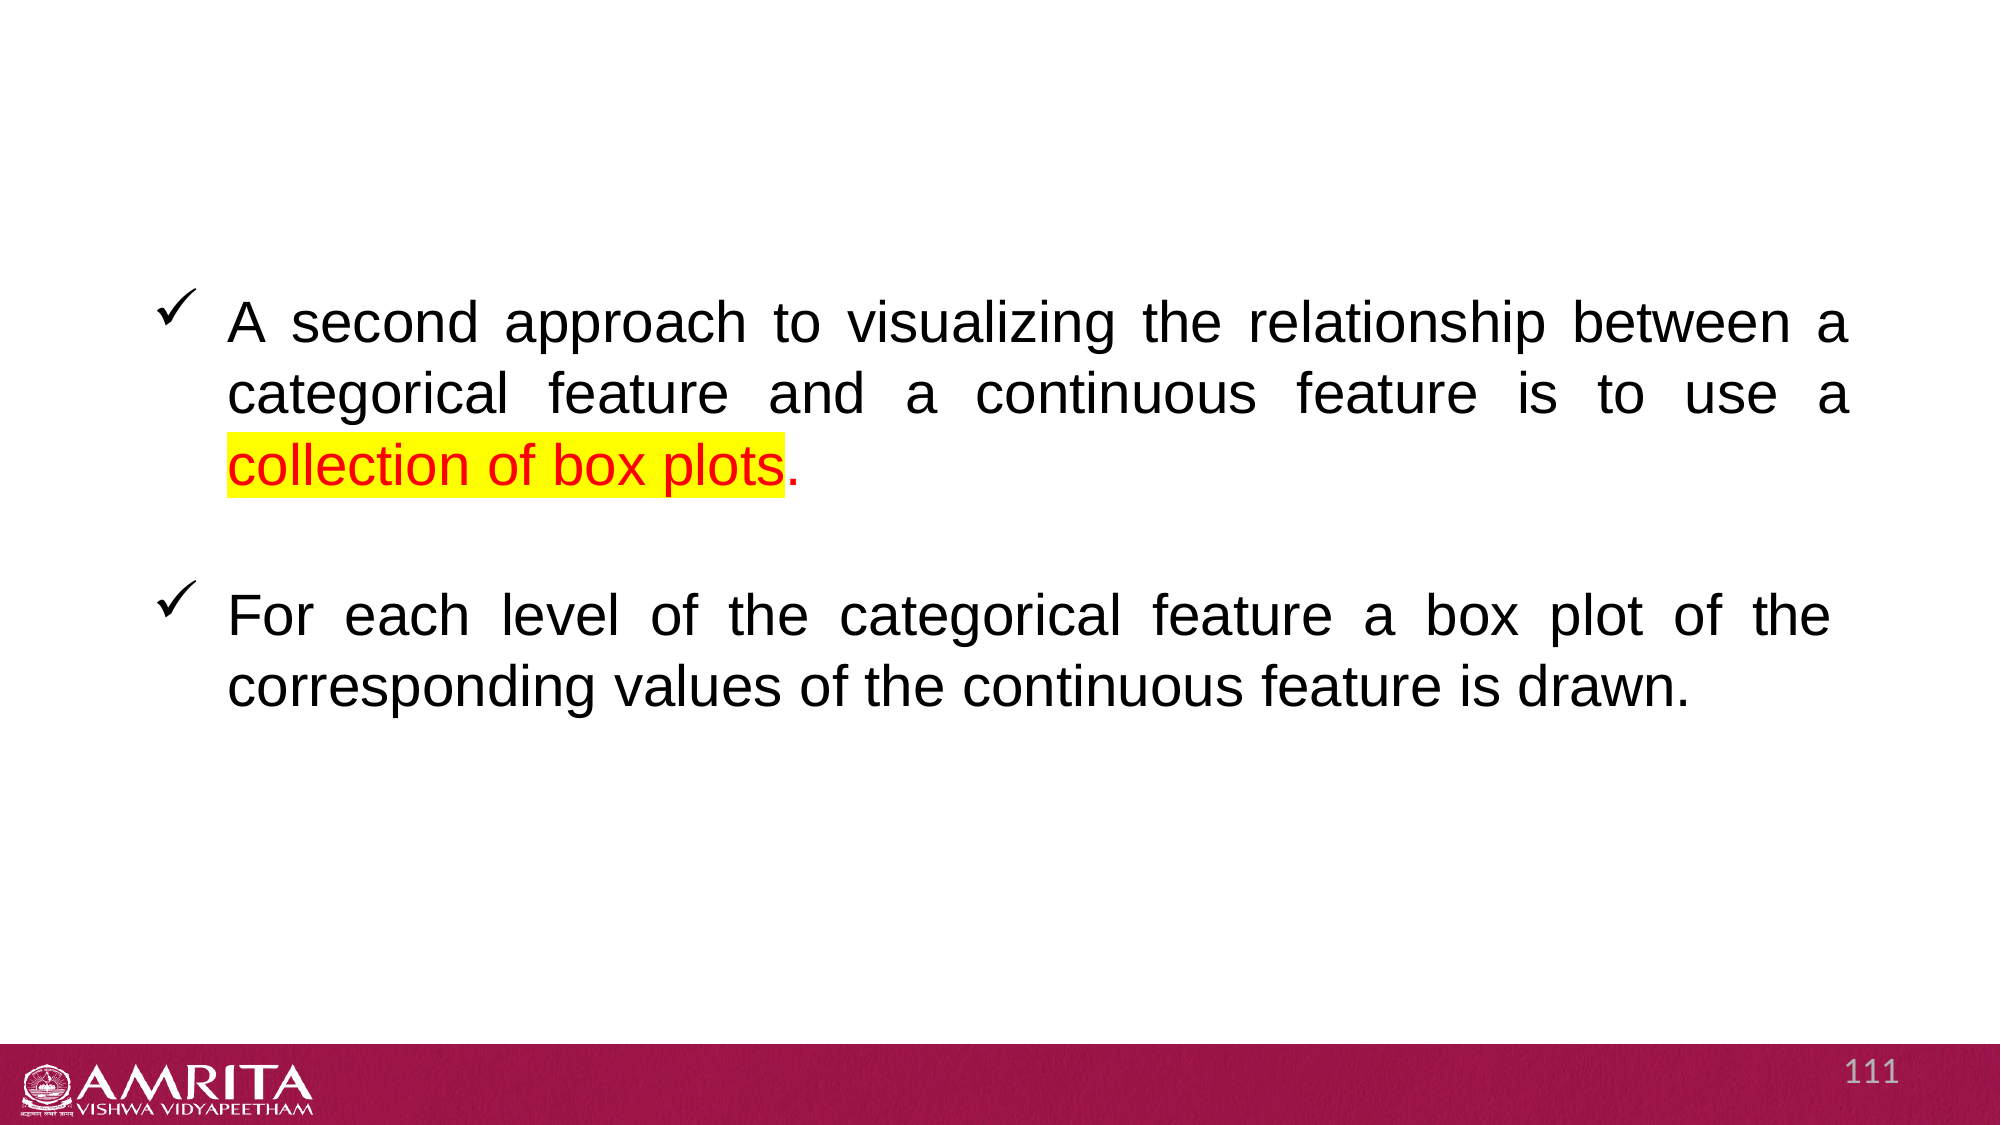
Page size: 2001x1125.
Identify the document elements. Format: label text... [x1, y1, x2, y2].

slide_number 111 [1440, 1046, 1900, 1103]
list A second approach to visualizing the relationship between a categorical feature and a continuous feature is to use a collection of box plots. For each level of the categorical feature a box plot of the corresponding values of the continuous feature is drawn. [150, 282, 1850, 774]
picture [0, 1044, 2000, 1125]
